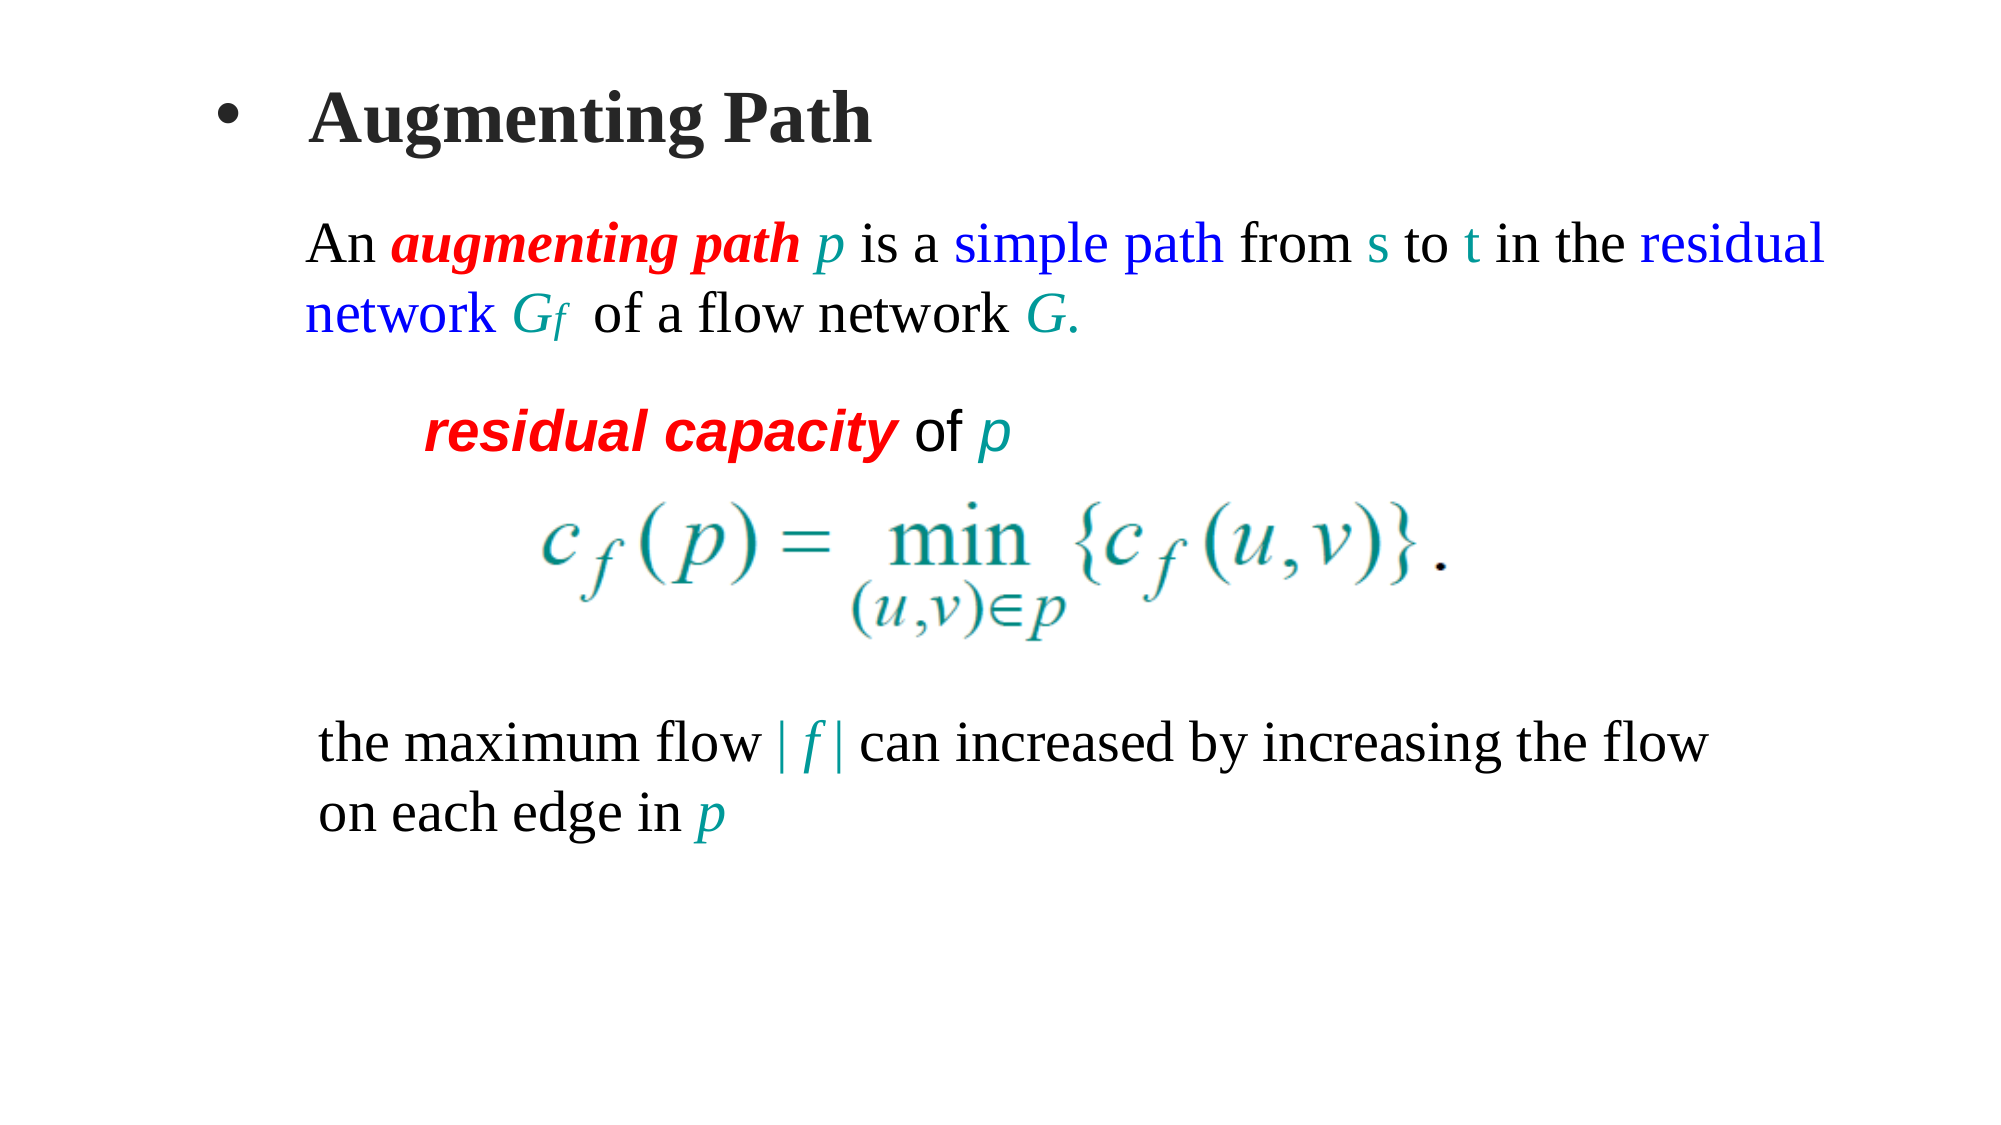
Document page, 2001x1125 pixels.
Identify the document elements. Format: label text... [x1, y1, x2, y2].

text_box the maximum flow | f | can increased by increasing the flow on each edge in p [304, 695, 1751, 851]
picture [539, 491, 1461, 657]
text_box An augmenting path p is a simple path from s to t in the residual network Gf of a flow network G. [291, 196, 1880, 351]
text_box residual capacity of p [409, 385, 1027, 471]
title Augmenting Path [199, 56, 1579, 169]
